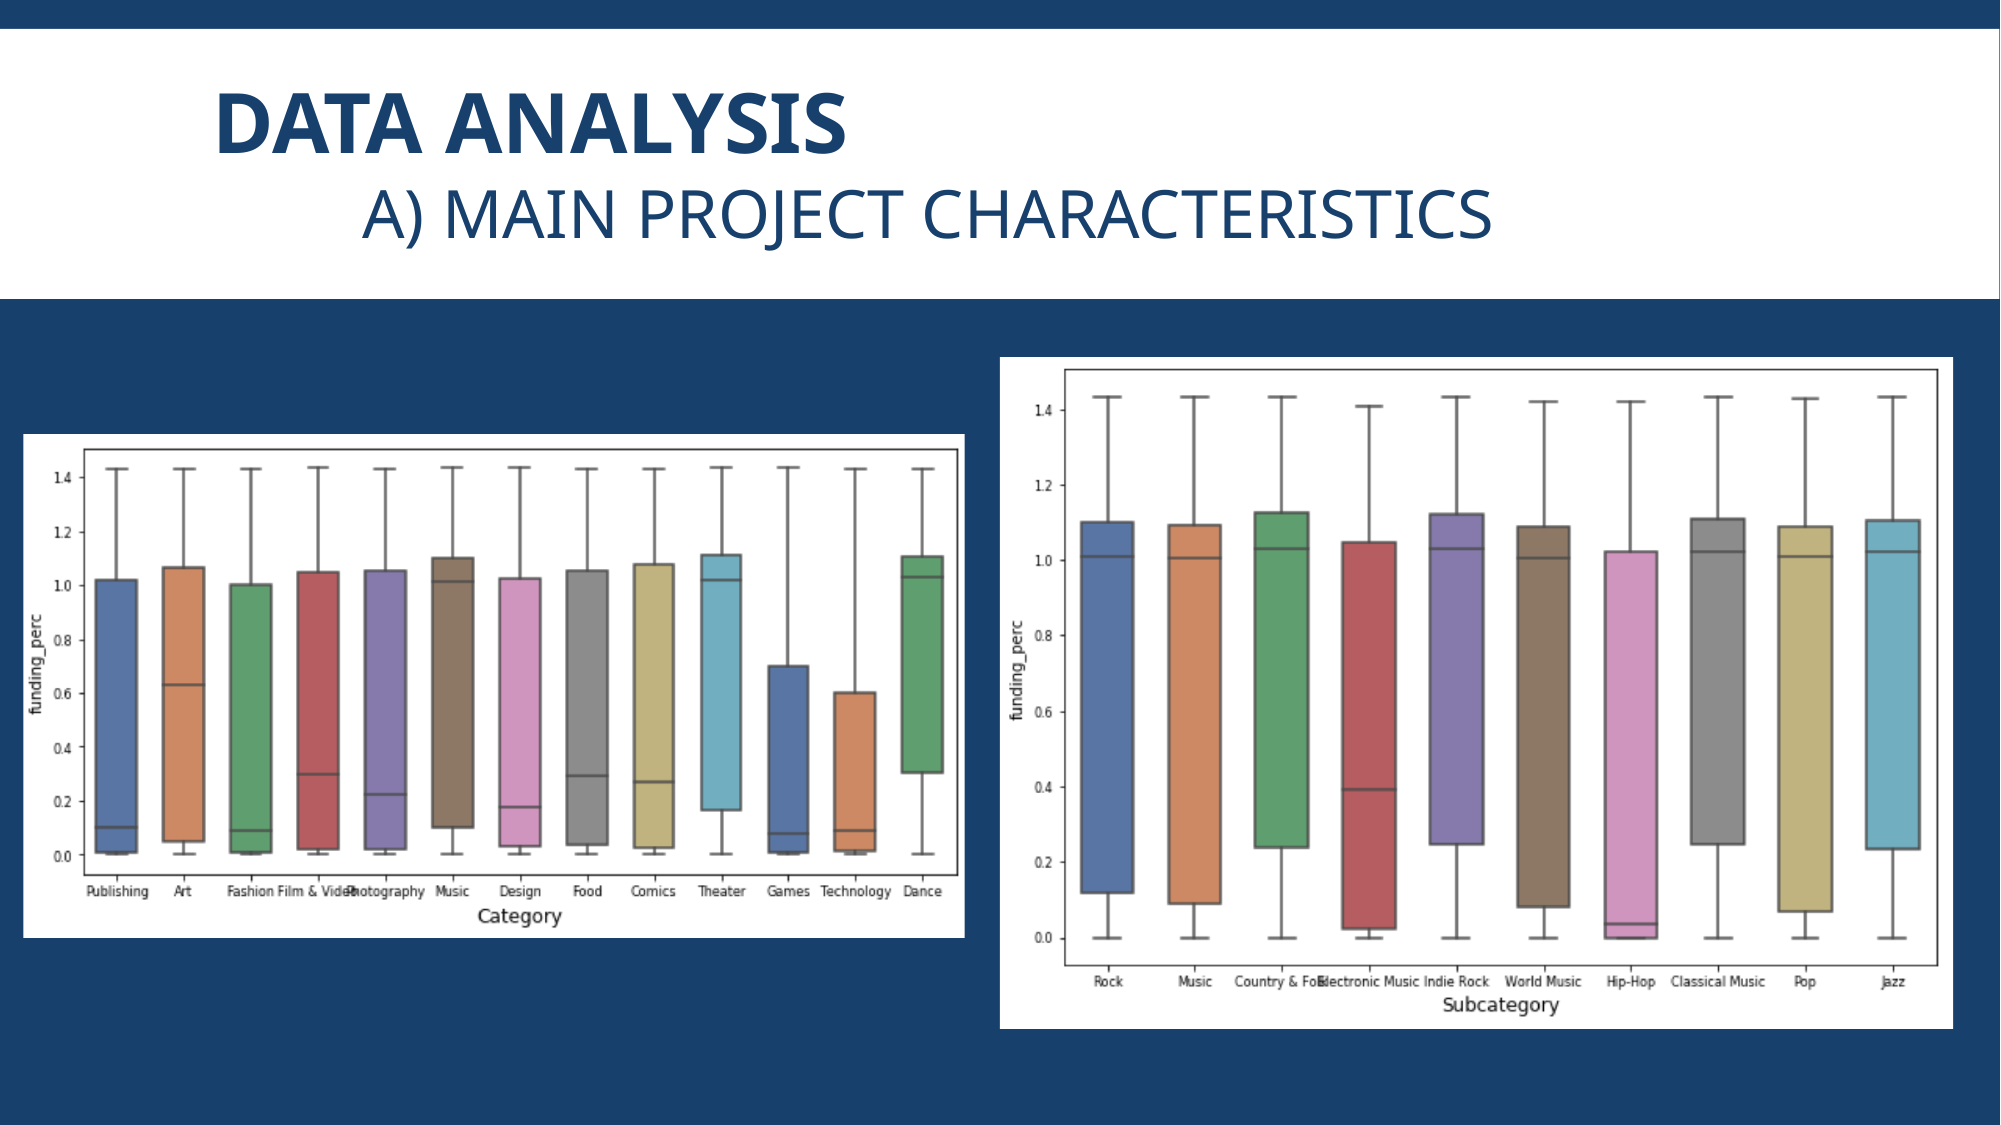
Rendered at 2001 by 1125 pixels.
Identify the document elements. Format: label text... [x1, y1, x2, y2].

picture [999, 357, 1954, 1030]
title DATA ANALYSIS A) Main project characteristics [197, 46, 1803, 295]
picture [23, 434, 965, 938]
